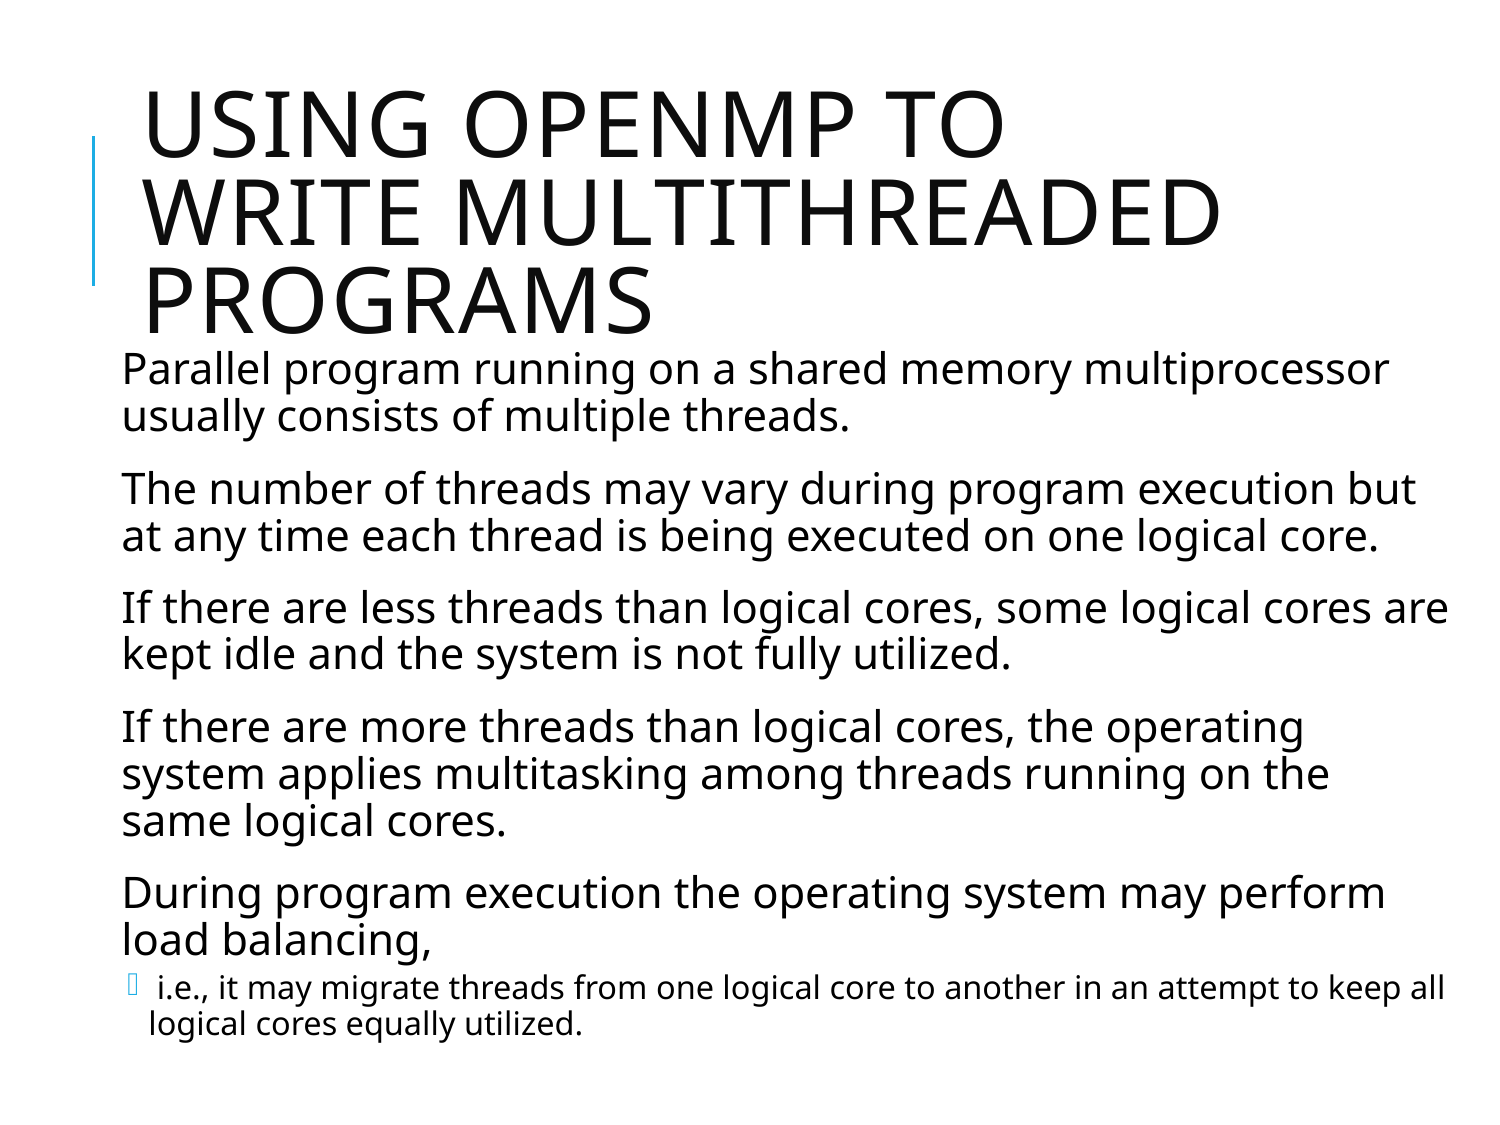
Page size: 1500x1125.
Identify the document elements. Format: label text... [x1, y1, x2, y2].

list Parallel program running on a shared memory multiprocessor usually consists of multiple threads. The number of threads may vary during program execution but at any time each thread is being executed on one logical core. If there are less threads than logical cores, some logical cores are kept idle and the system is not fully utilized. If there are more threads than logical cores, the operating system applies multitasking among threads running on the same logical cores. During program execution the operating system may perform load balancing, i.e., it may migrate threads from one logical core to another in an attempt to keep all logical cores equally utilized. [99, 339, 1460, 1063]
title Using OpenMP to write multithreaded programs [126, 96, 1322, 339]
